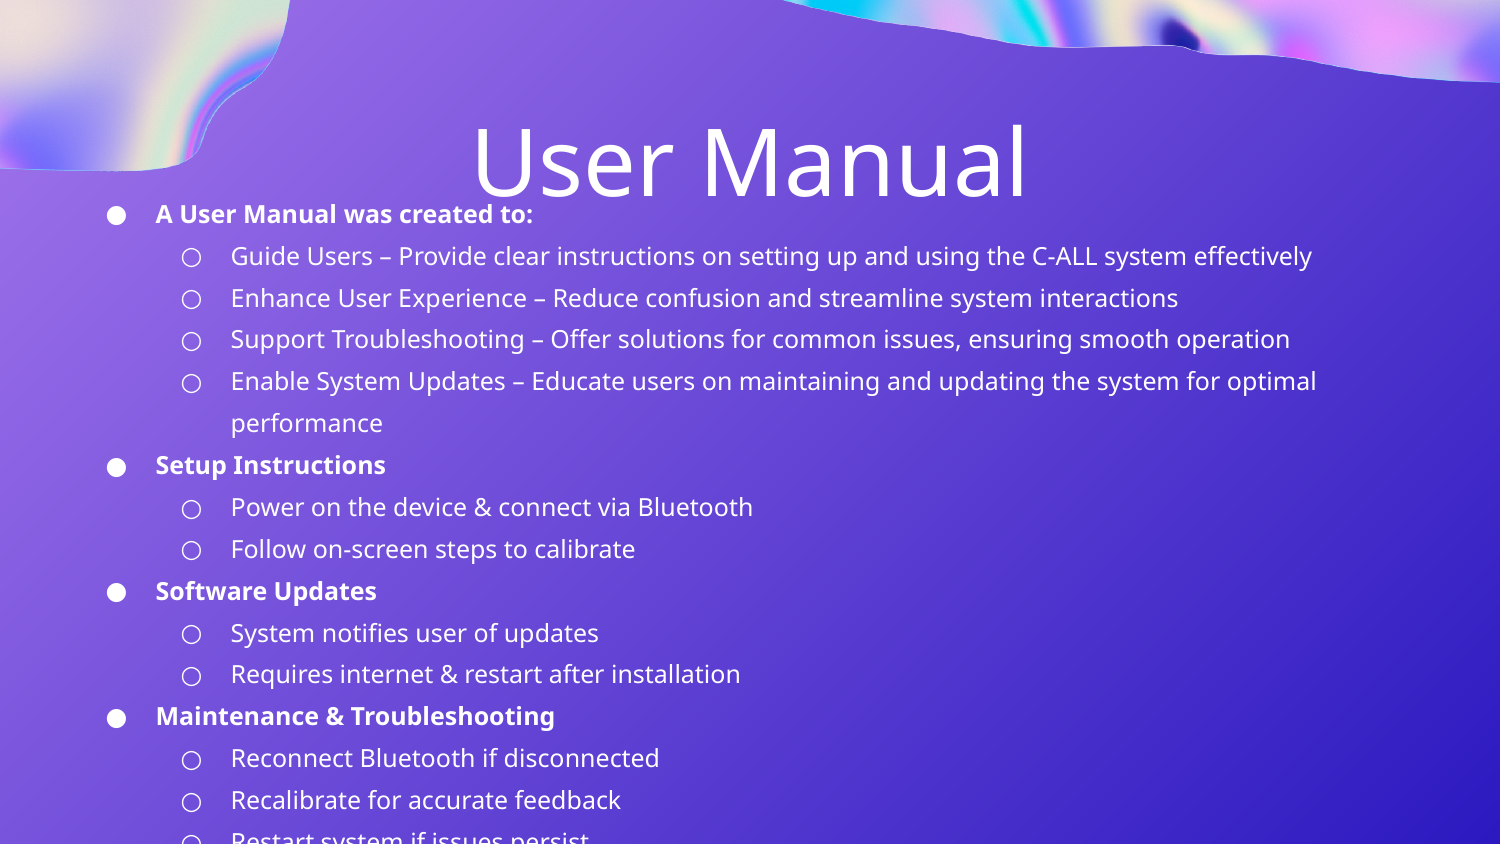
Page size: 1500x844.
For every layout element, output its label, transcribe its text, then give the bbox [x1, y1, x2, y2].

text_box User Manual [208, 58, 1292, 216]
text_box [0, 0, 319, 172]
text_box A User Manual was created to: Guide Users – Provide clear instructions on setting up and using the C-ALL system effectively Enhance User Experience – Reduce confusion and streamline system interactions Support Troubleshooting – Offer solutions for common issues, ensuring smooth operation Enable System Updates – Educate users on maintaining and updating the system for optimal performance Setup Instructions Power on the device & connect via Bluetooth Follow on-screen steps to calibrate Software Updates System notifies user of updates Requires internet & restart after installation Maintenance & Troubleshooting Reconnect Bluetooth if disconnected Recalibrate for accurate feedback Restart system if issues persist [80, 186, 1443, 820]
text_box [750, 0, 1500, 85]
